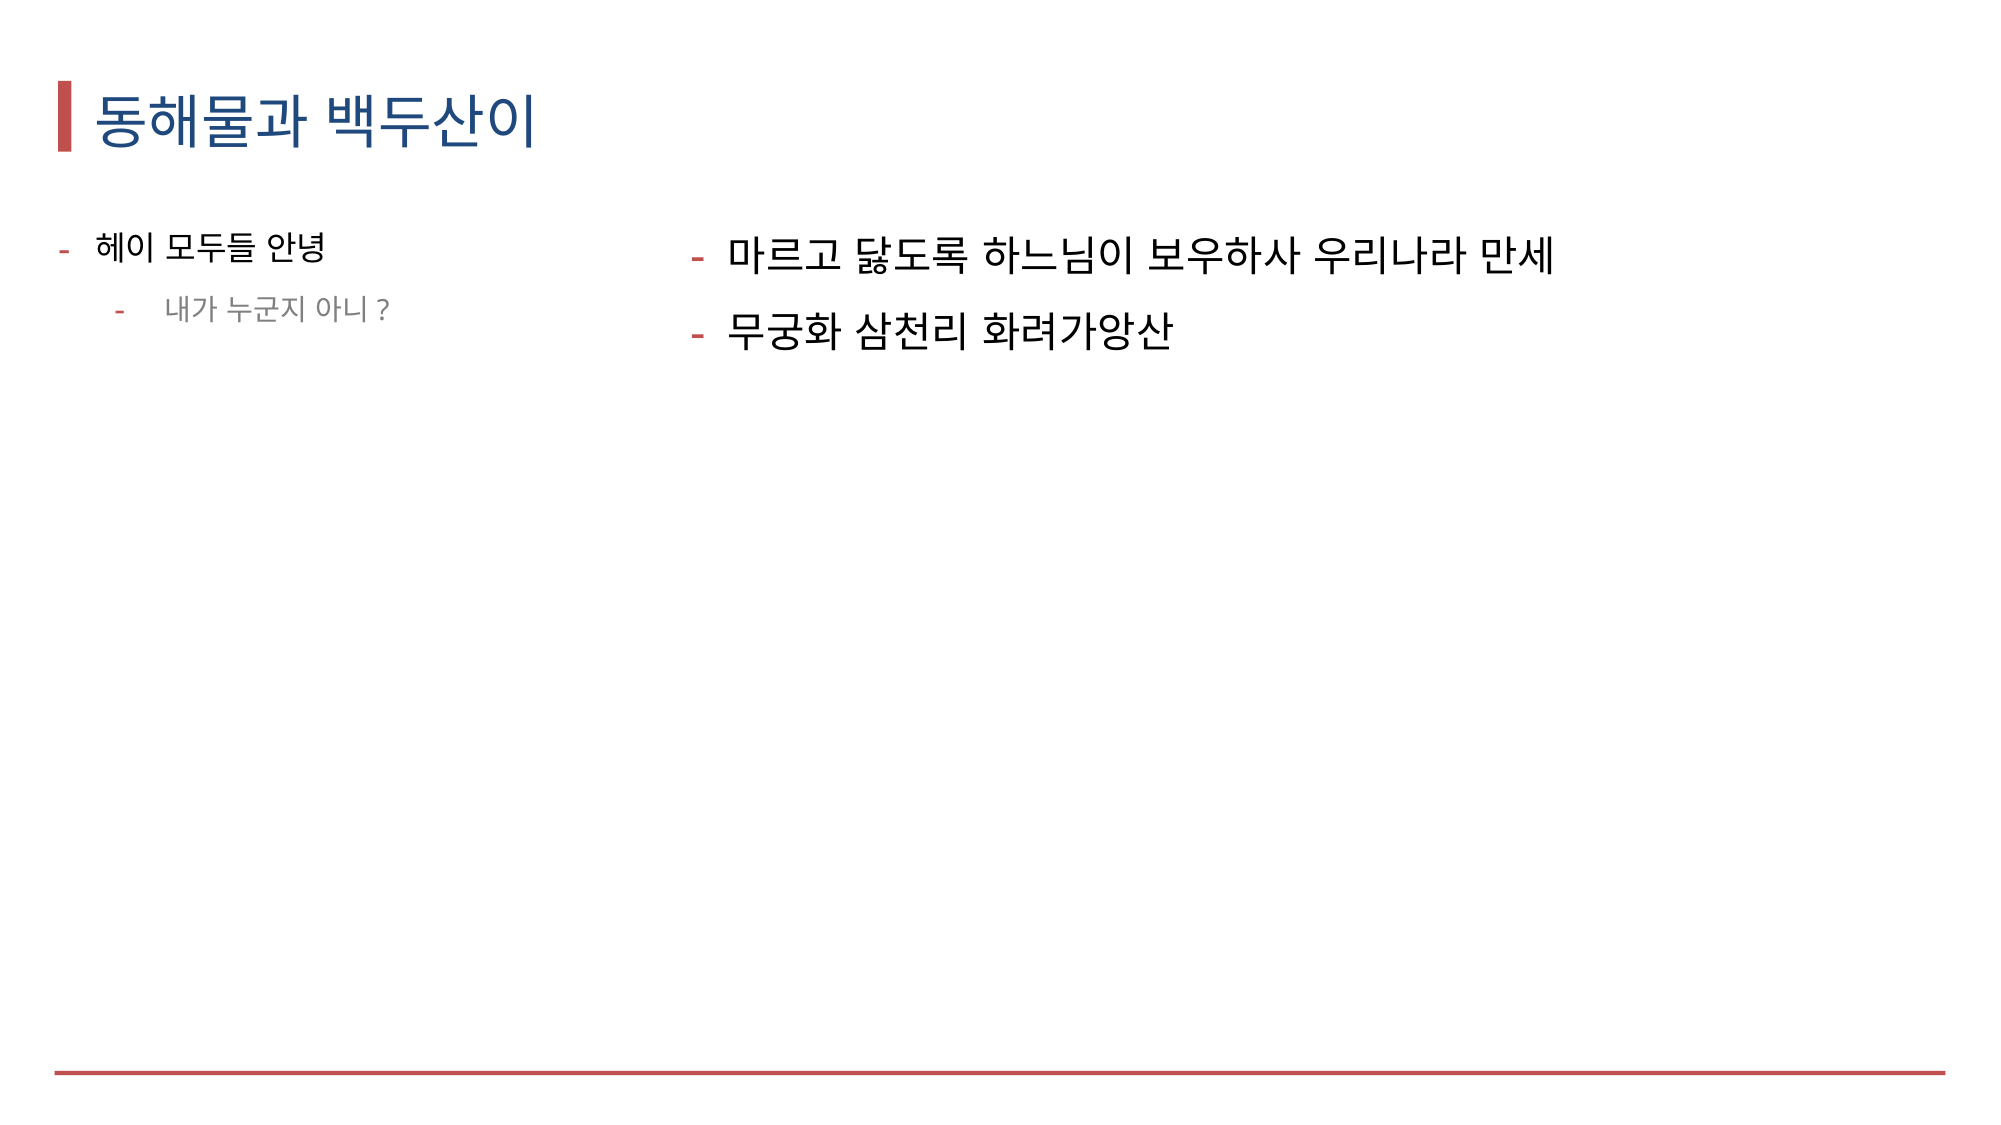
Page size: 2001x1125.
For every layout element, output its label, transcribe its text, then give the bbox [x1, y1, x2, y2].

list 마르고 닳도록 하느님이 보우하사 우리나라 만세 무궁화 삼천리 화려가앙산 [690, 219, 1942, 1030]
list 헤이 모두들 안녕 내가 누군지 아니? [58, 219, 677, 1030]
title 동해물과 백두산이 [79, 67, 1942, 165]
